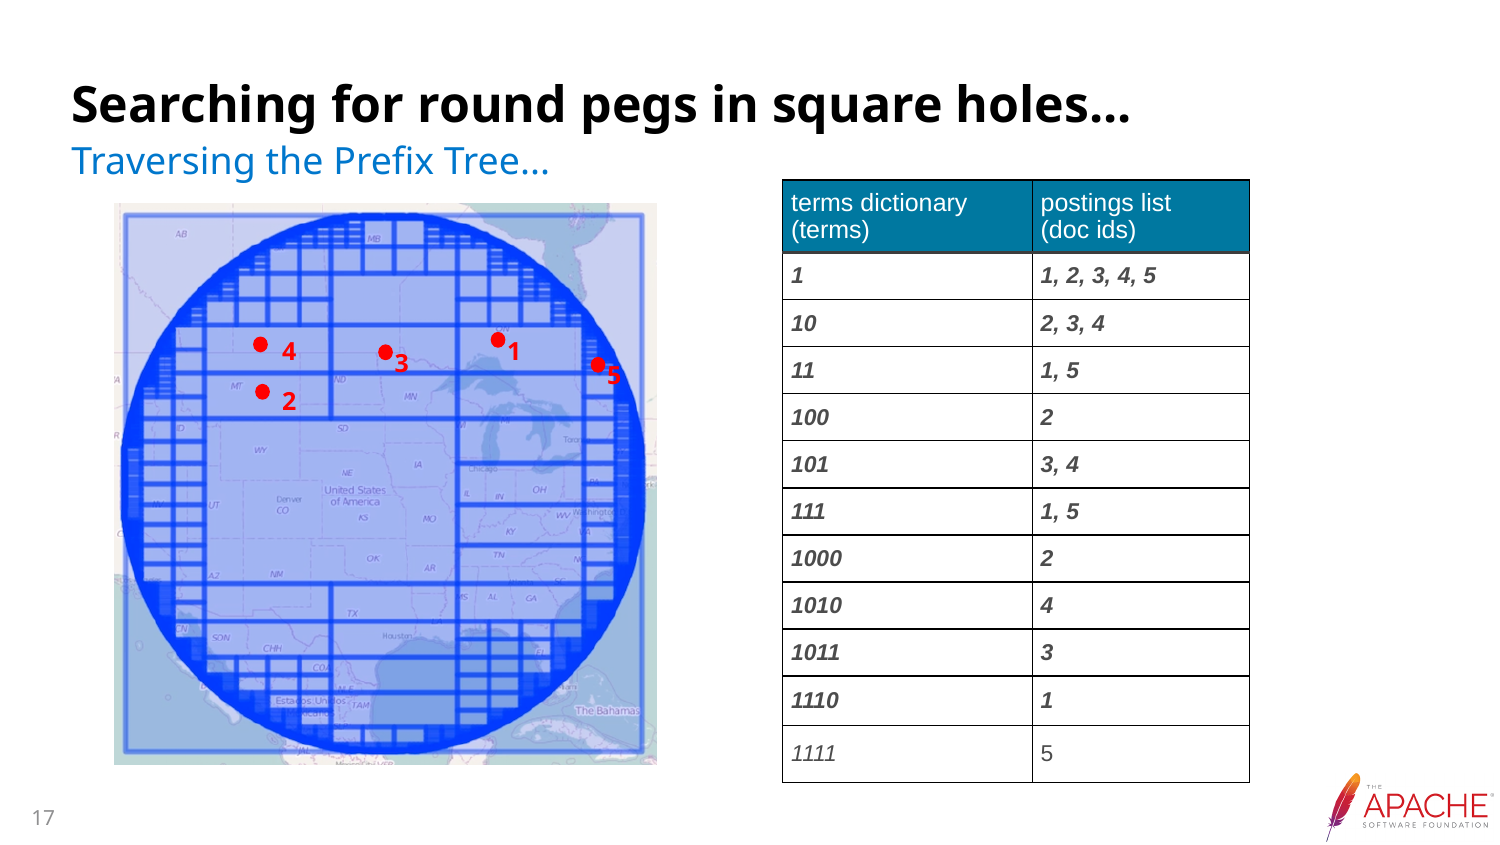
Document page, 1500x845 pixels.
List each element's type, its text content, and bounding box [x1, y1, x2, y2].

table_cell 1, 2, 3, 4, 5 [1033, 254, 1249, 299]
list Traversing the Prefix Tree... [56, 136, 1363, 194]
table_cell 10 [783, 300, 1032, 346]
table_cell 1011 [783, 630, 1032, 675]
table_cell 2 [1033, 394, 1249, 440]
table_cell 1 [1033, 677, 1249, 725]
table_cell 3, 4 [1033, 441, 1249, 487]
table_cell 2 [1033, 536, 1249, 581]
table_cell 1, 5 [1033, 347, 1249, 393]
table_cell 2, 3, 4 [1033, 300, 1249, 346]
table_cell 5 [1033, 726, 1249, 782]
table_cell 101 [783, 441, 1032, 487]
table_header postings list (doc ids) [1033, 181, 1249, 251]
table_cell 111 [783, 489, 1032, 534]
table_cell 1111 [783, 726, 1032, 782]
table_cell 3 [1033, 630, 1249, 675]
table_cell 100 [783, 394, 1032, 440]
table_cell 1, 5 [1033, 489, 1249, 534]
picture [114, 203, 657, 765]
table_cell 1000 [783, 536, 1032, 581]
table_cell 1010 [783, 583, 1032, 628]
table_cell 11 [783, 347, 1032, 393]
table_cell 1110 [783, 677, 1032, 725]
title Searching for round pegs in square holes... [56, 15, 1363, 136]
table_cell 4 [1033, 583, 1249, 628]
picture [1326, 773, 1494, 842]
table_header terms dictionary (terms) [783, 181, 1032, 251]
table_cell 1 [783, 254, 1032, 299]
